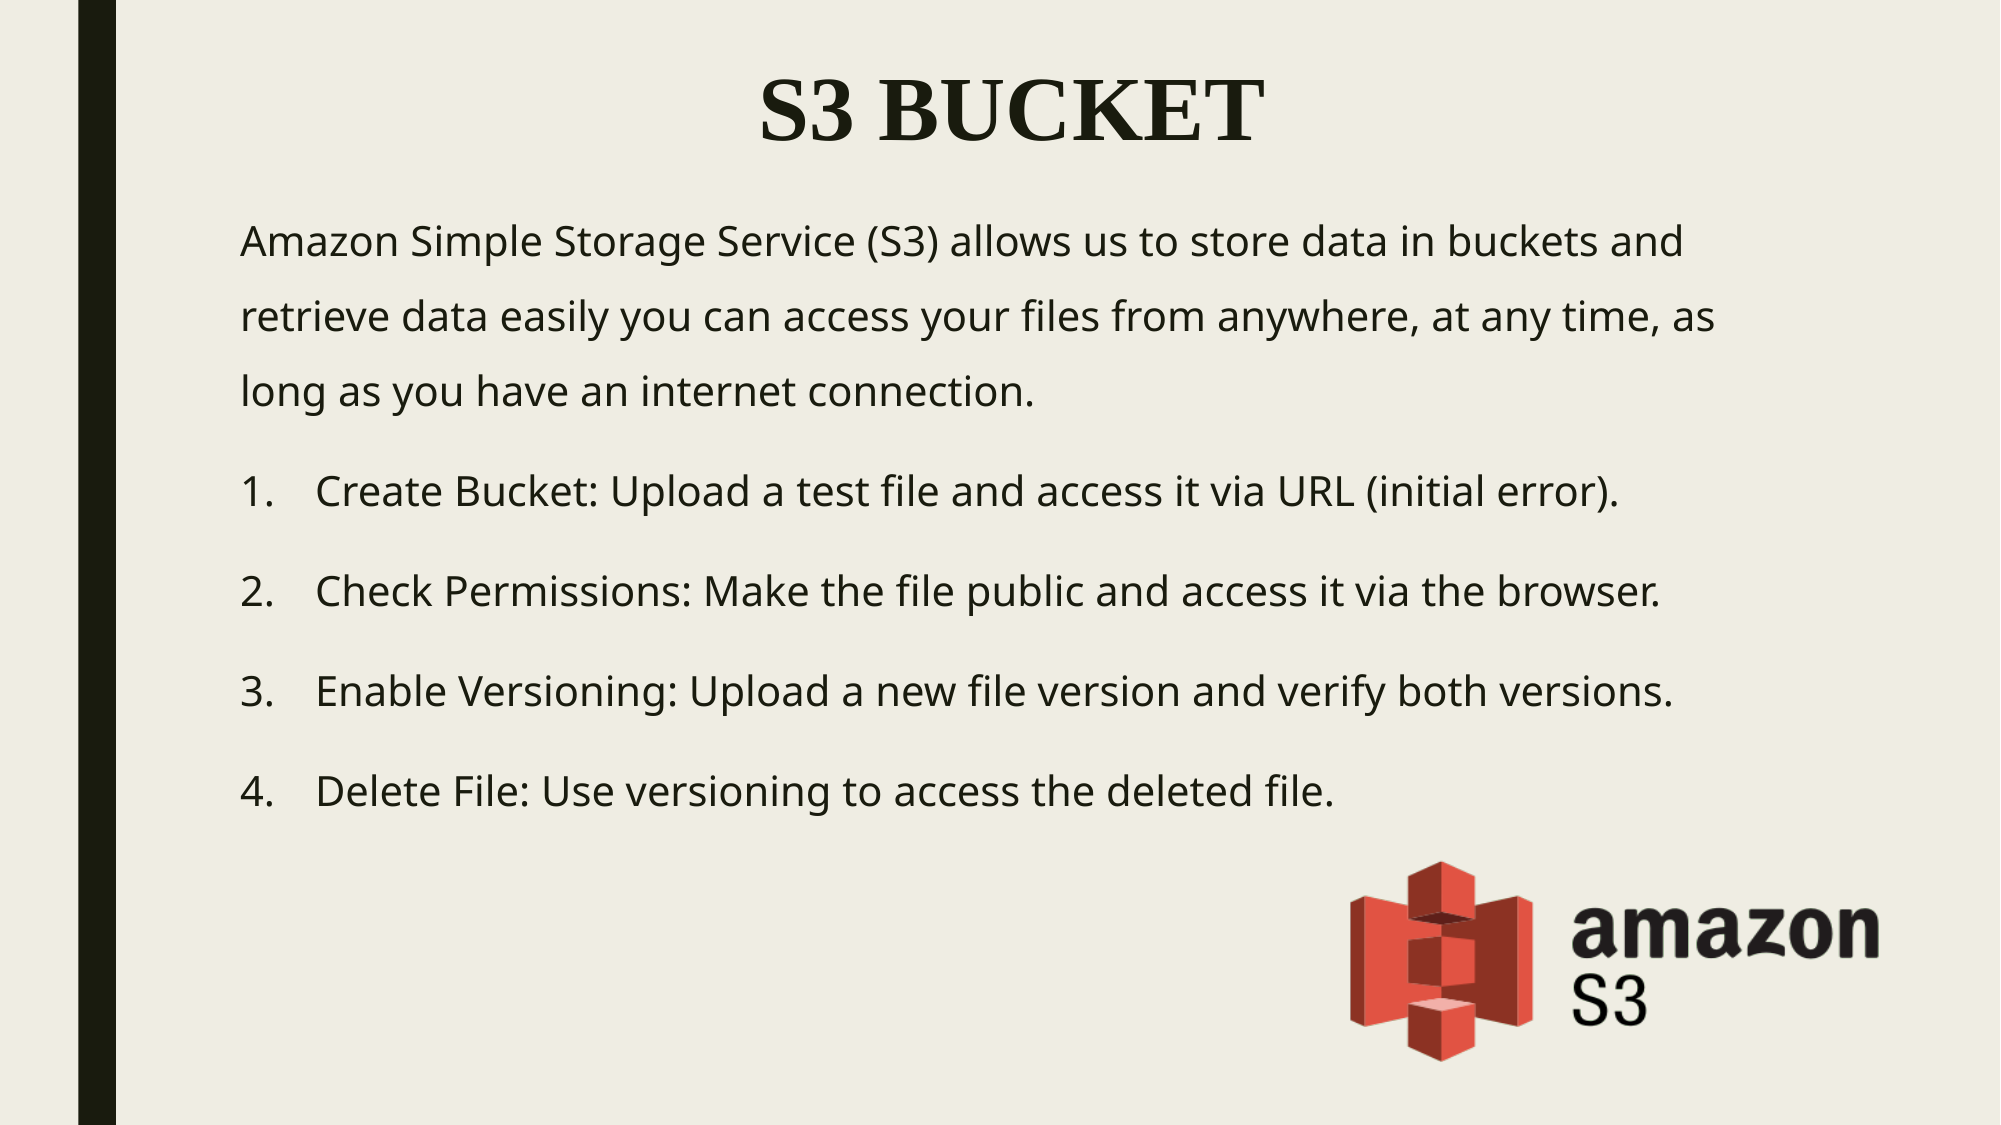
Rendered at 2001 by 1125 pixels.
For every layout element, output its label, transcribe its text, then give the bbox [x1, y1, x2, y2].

title S3 BUCKET [225, 54, 1800, 182]
list Amazon Simple Storage Service (S3) allows us to store data in buckets and retrieve data easily you can access your files from anywhere, at any time, as long as you have an internet connection. Create Bucket: Upload a test file and access it via URL (initial error). Check Permissions: Make the file public and access it via the browser. Enable Versioning: Upload a new file version and verify both versions. Delete File: Use versioning to access the deleted file. [225, 182, 1800, 963]
picture [1214, 837, 2000, 1087]
